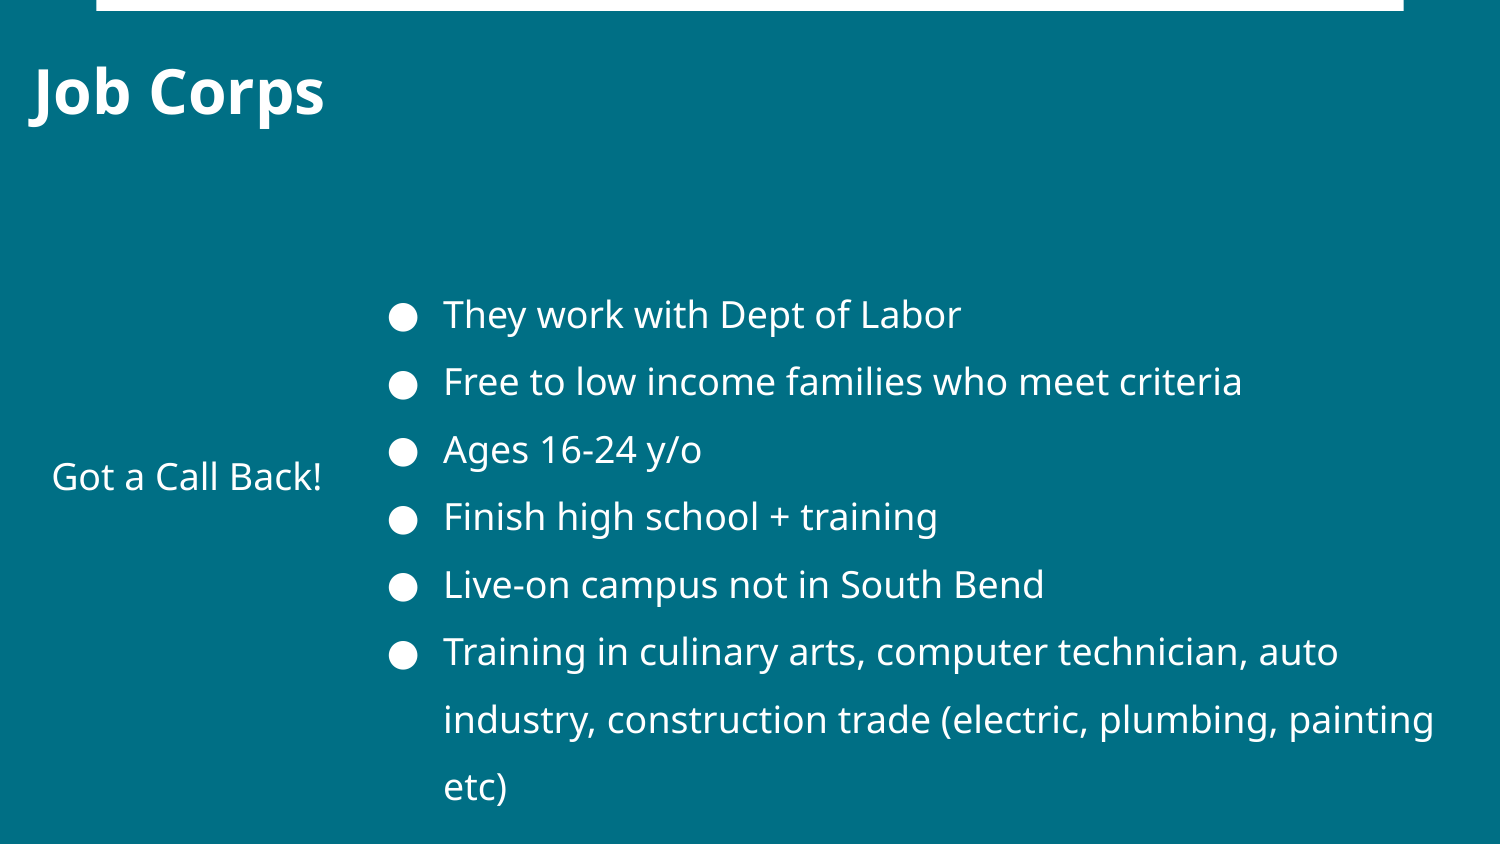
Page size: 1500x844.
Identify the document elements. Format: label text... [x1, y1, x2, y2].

text_box They work with Dept of Labor Free to low income families who meet criteria Ages 16-24 y/o Finish high school + training Live-on campus not in South Bend Training in culinary arts, computer technician, auto industry, construction trade (electric, plumbing, painting etc) [353, 253, 1491, 720]
title Job Corps [18, 12, 1356, 166]
text_box Got a Call Back! [36, 168, 354, 805]
